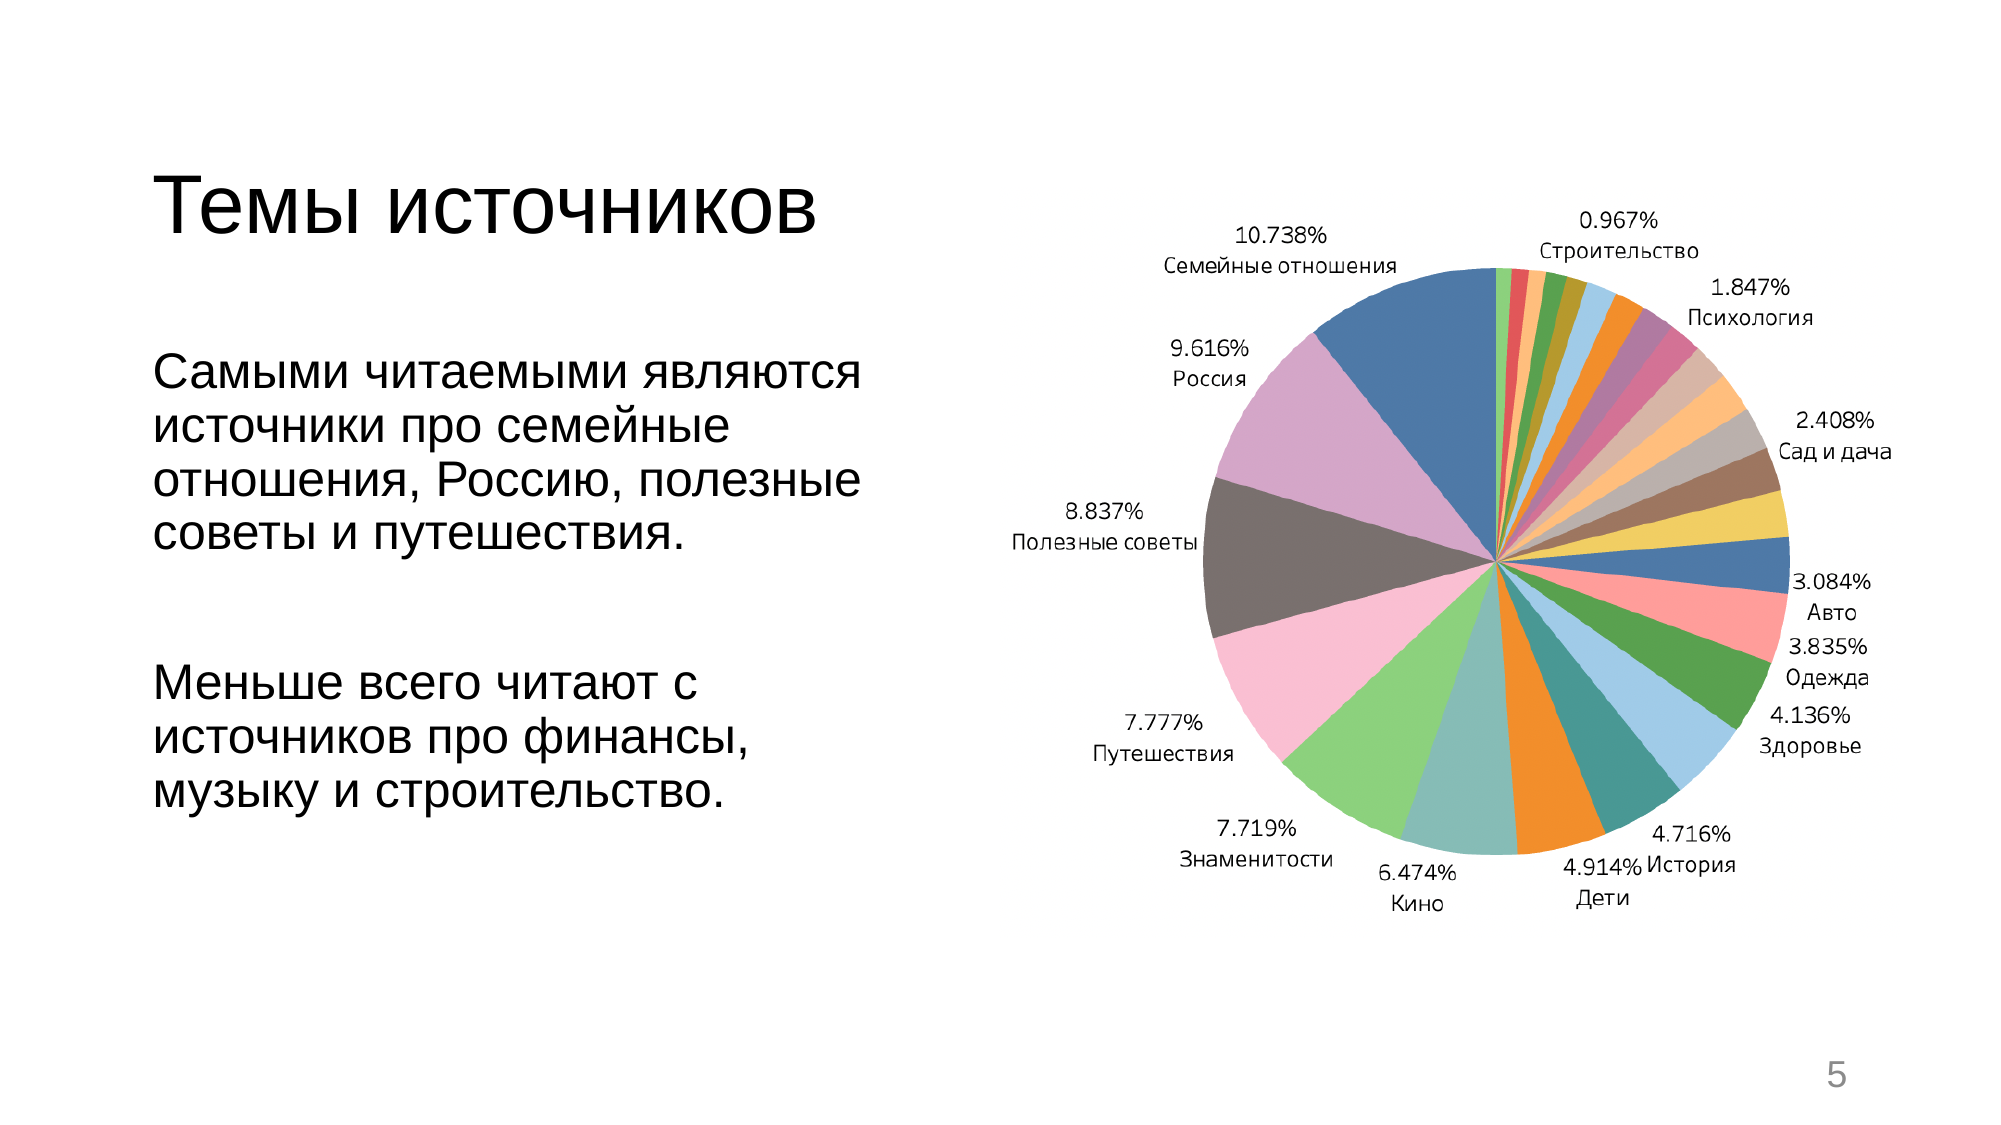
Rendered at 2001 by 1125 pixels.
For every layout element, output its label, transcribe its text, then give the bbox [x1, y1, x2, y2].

slide_number 5 [1412, 1042, 1863, 1103]
picture [999, 187, 1900, 938]
list Самыми читаемыми являются источники про семейные отношения, Россию, полезные советы и путешествия. Меньше всего читают с источников про финансы, музыку и строительство. [137, 337, 899, 963]
title Темы источников [137, 75, 899, 337]
